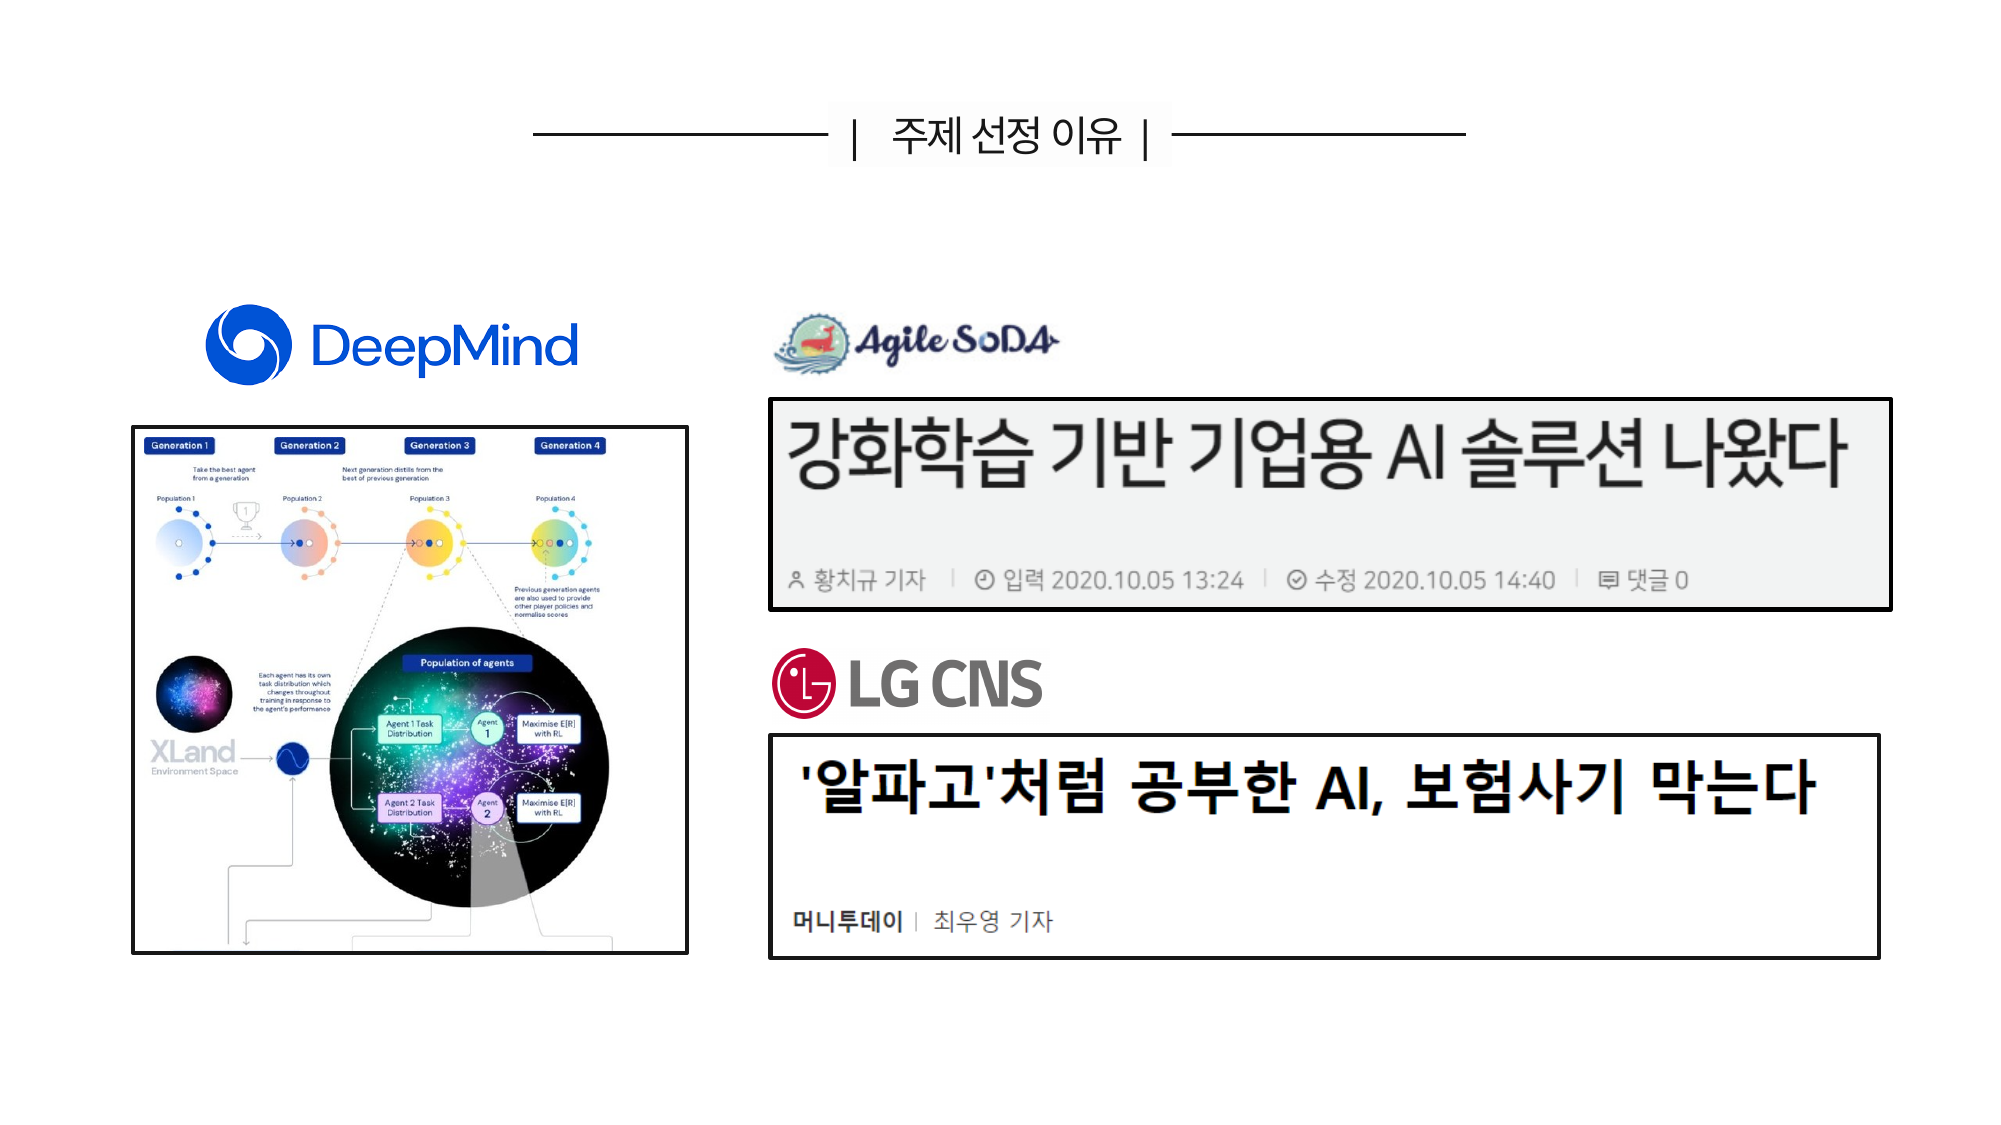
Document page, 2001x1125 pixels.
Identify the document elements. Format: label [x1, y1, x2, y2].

picture [135, 428, 686, 951]
picture [772, 401, 1889, 608]
picture [204, 286, 578, 404]
text_box [533, 101, 1467, 168]
picture [772, 283, 1066, 383]
picture [772, 736, 1877, 957]
picture [772, 648, 1050, 725]
